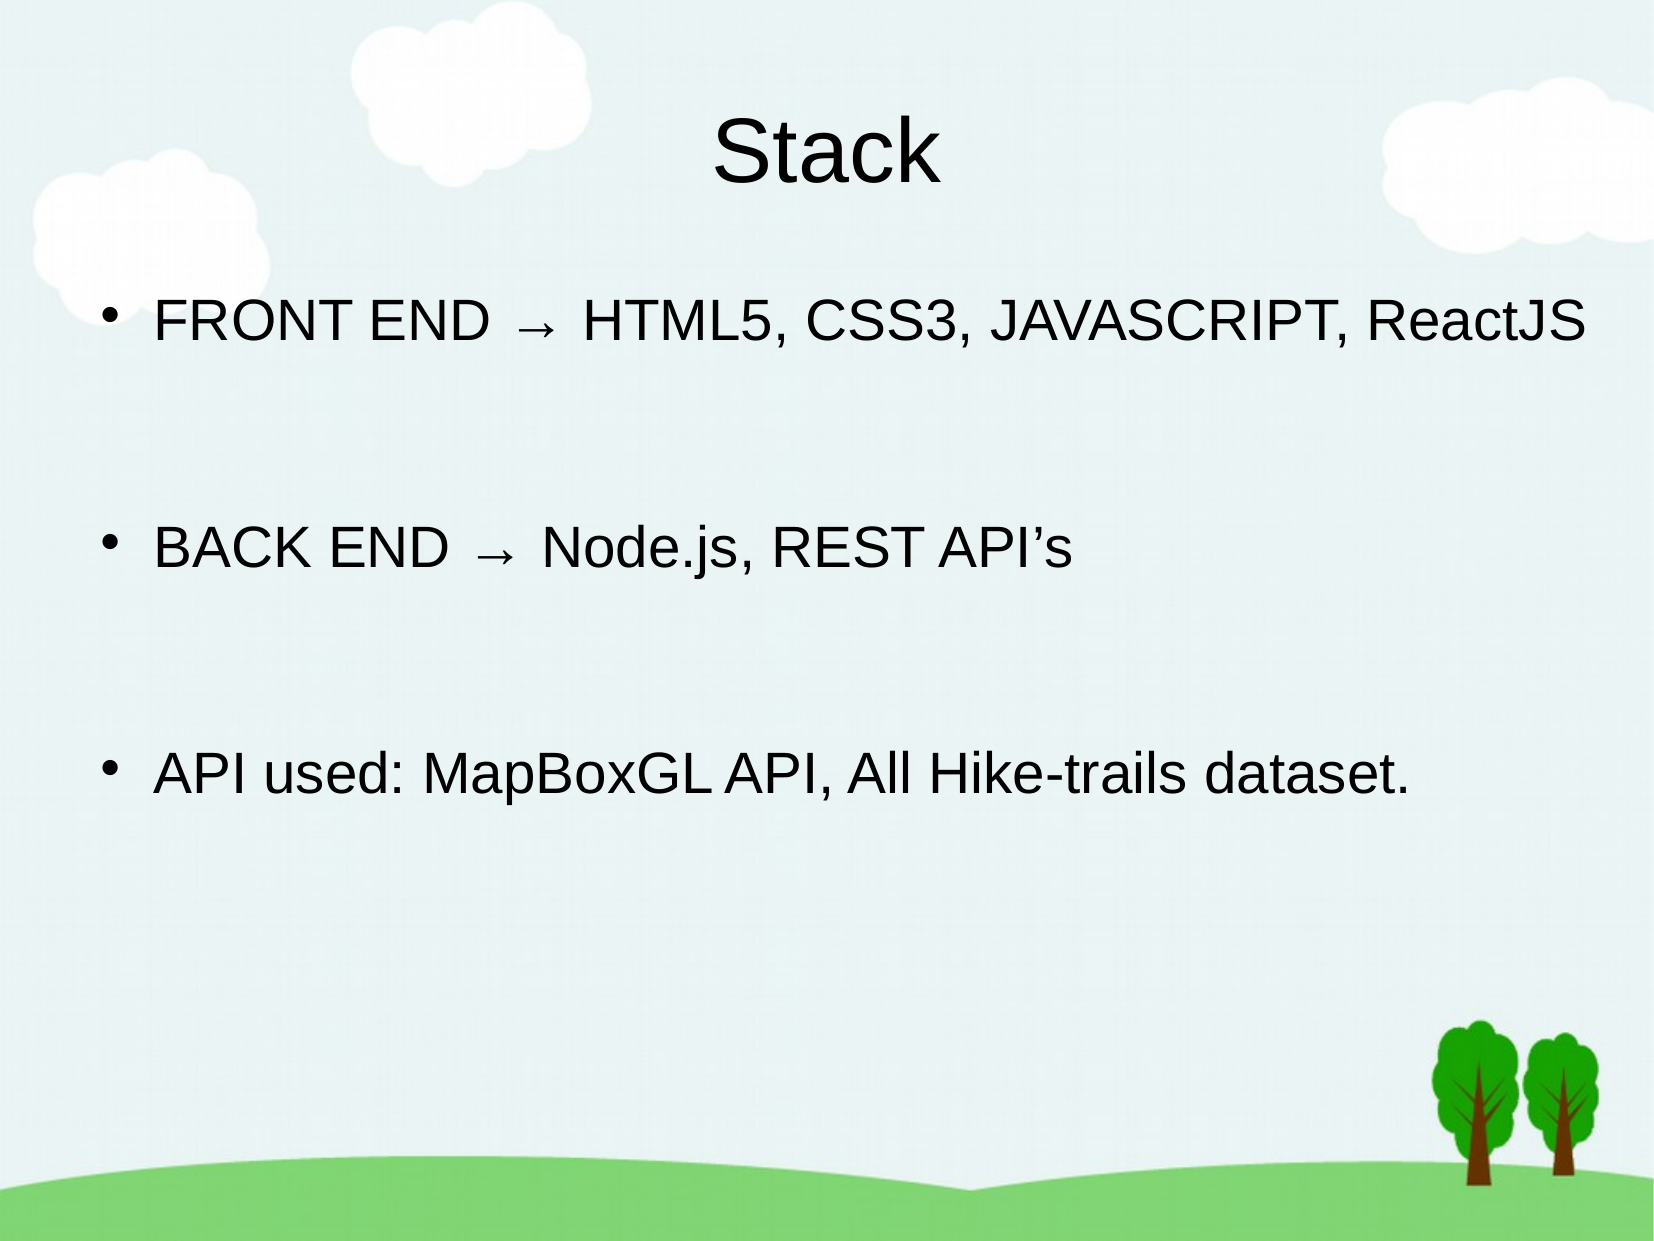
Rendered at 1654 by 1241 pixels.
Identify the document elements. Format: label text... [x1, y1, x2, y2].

text_box Stack [82, 49, 1571, 257]
text_box FRONT END → HTML5, CSS3, JAVASCRIPT, ReactJS BACK END → Node.js, REST API’s API used: MapBoxGL API, All Hike-trails dataset. [82, 290, 1593, 1087]
picture [0, 0, 1654, 1241]
